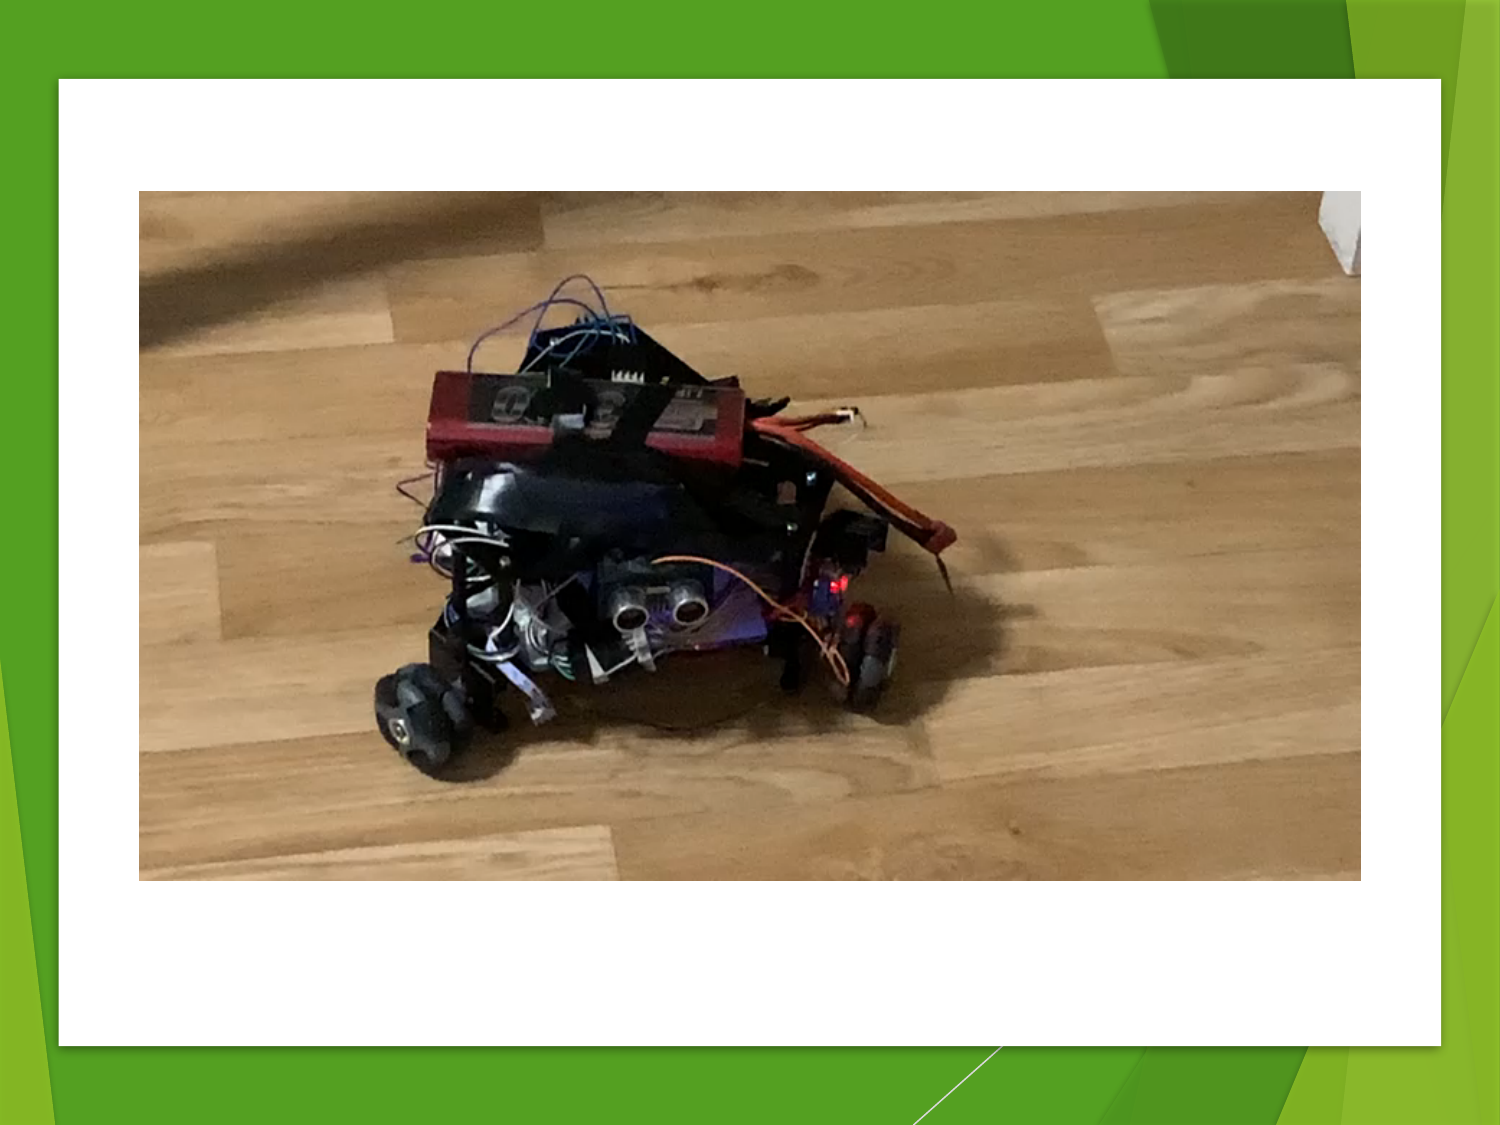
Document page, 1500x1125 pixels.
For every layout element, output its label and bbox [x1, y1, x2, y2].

list [138, 189, 1363, 883]
text_box [0, 0, 1500, 1125]
